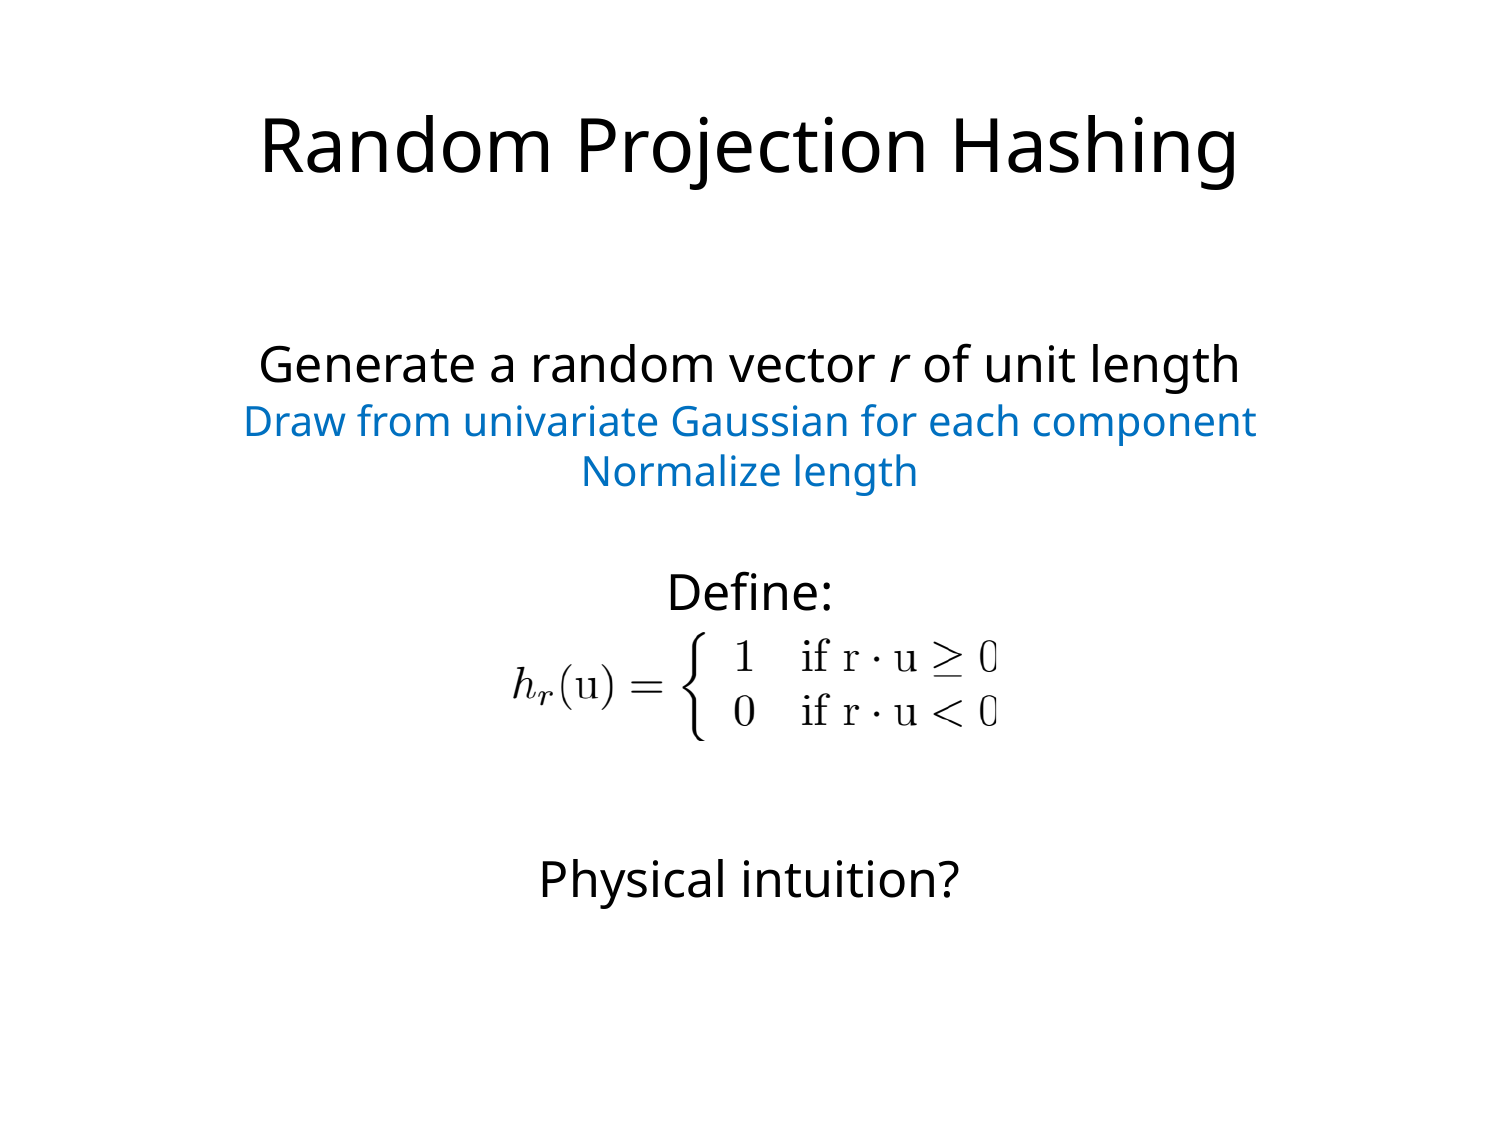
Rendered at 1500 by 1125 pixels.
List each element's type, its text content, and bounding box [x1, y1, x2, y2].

picture [512, 631, 997, 741]
text_box Define: [0, 553, 1500, 628]
text_box Physical intuition? [0, 839, 1500, 915]
text_box Random Projection Hashing [0, 90, 1500, 203]
text_box Draw from univariate Gaussian for each component Normalize length [0, 387, 1500, 503]
text_box Generate a random vector r of unit length [0, 324, 1500, 387]
